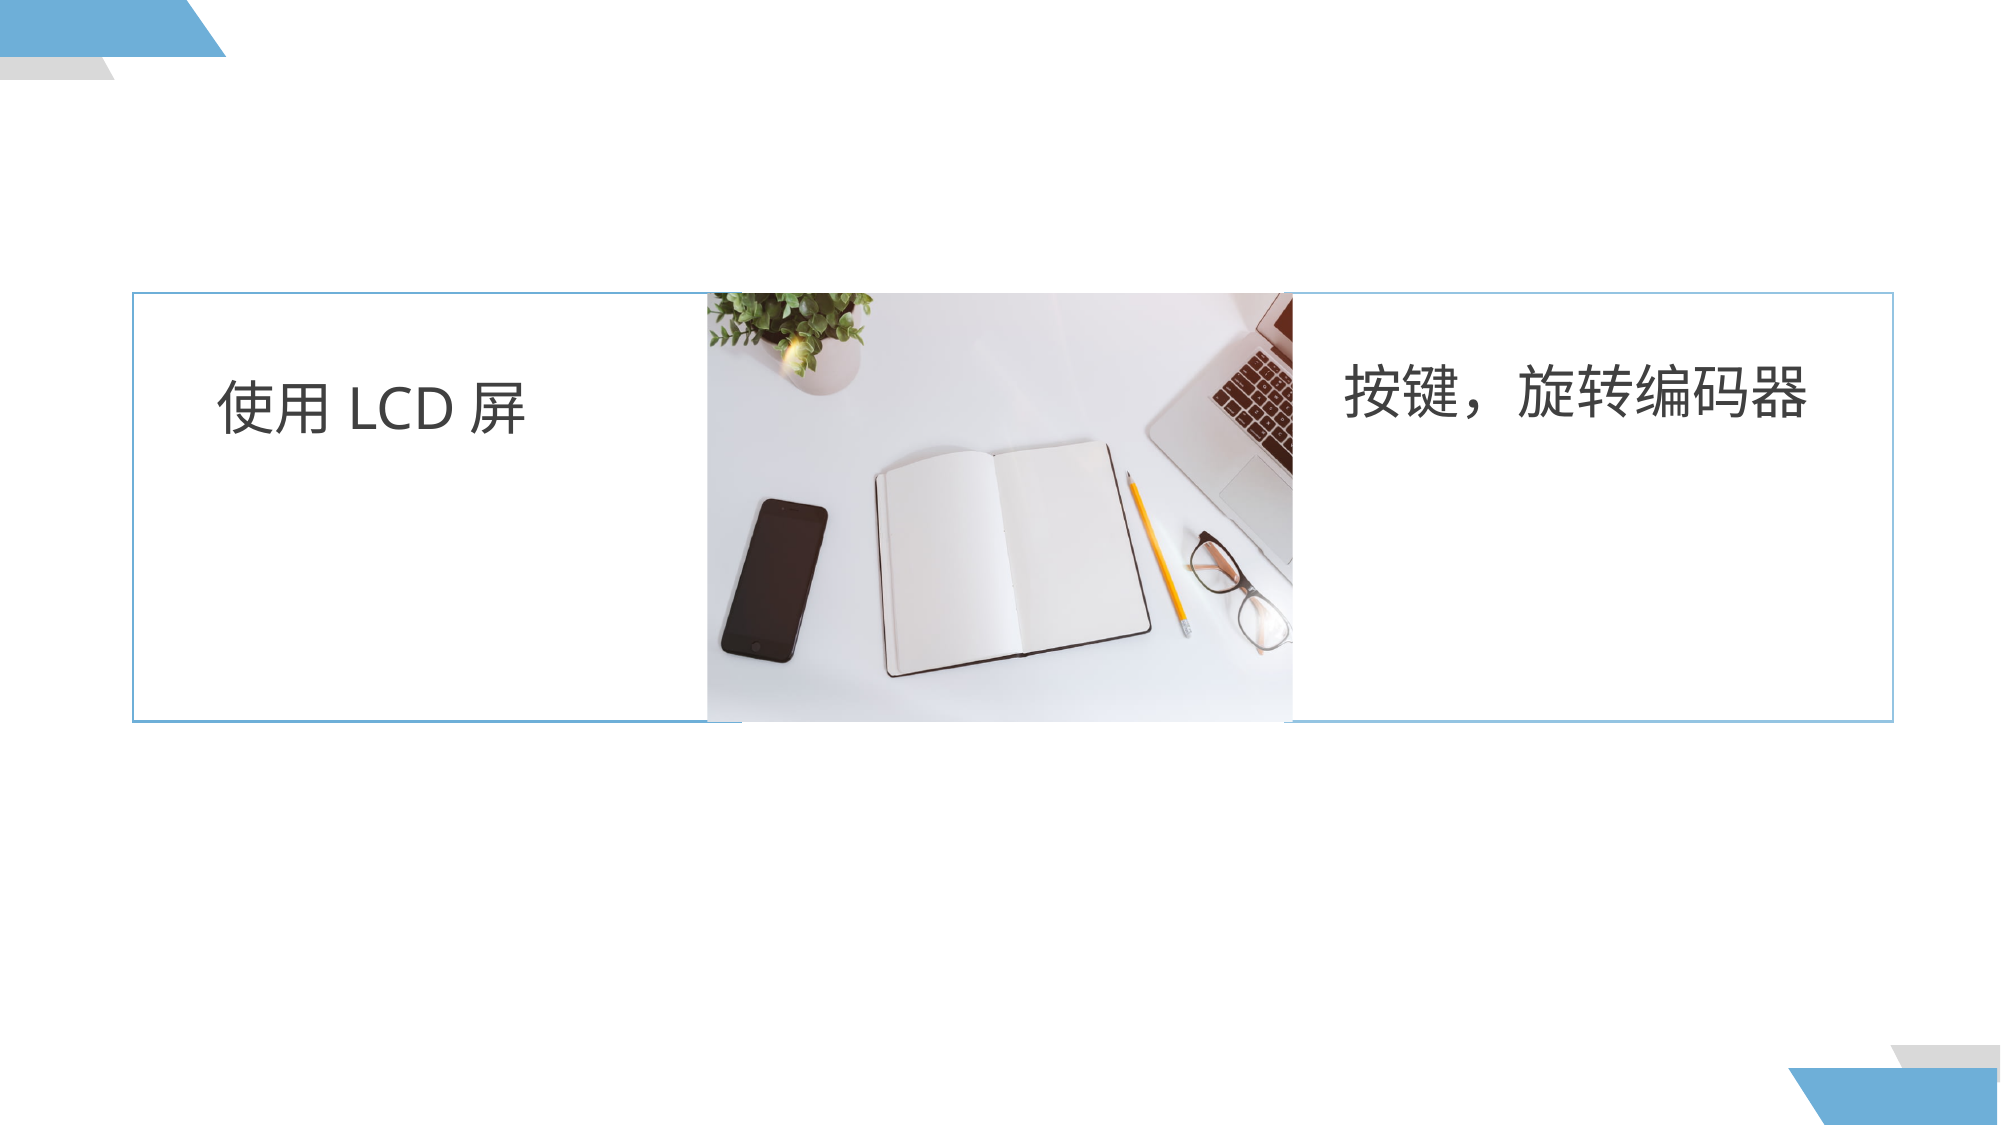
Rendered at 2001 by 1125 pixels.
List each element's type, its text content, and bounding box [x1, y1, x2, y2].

text_box [132, 292, 742, 723]
text_box 使用LCD屏 [202, 363, 598, 449]
text_box [1284, 292, 1894, 723]
text_box 按键，旋转编码器 [1328, 348, 1857, 495]
picture [707, 293, 1293, 722]
